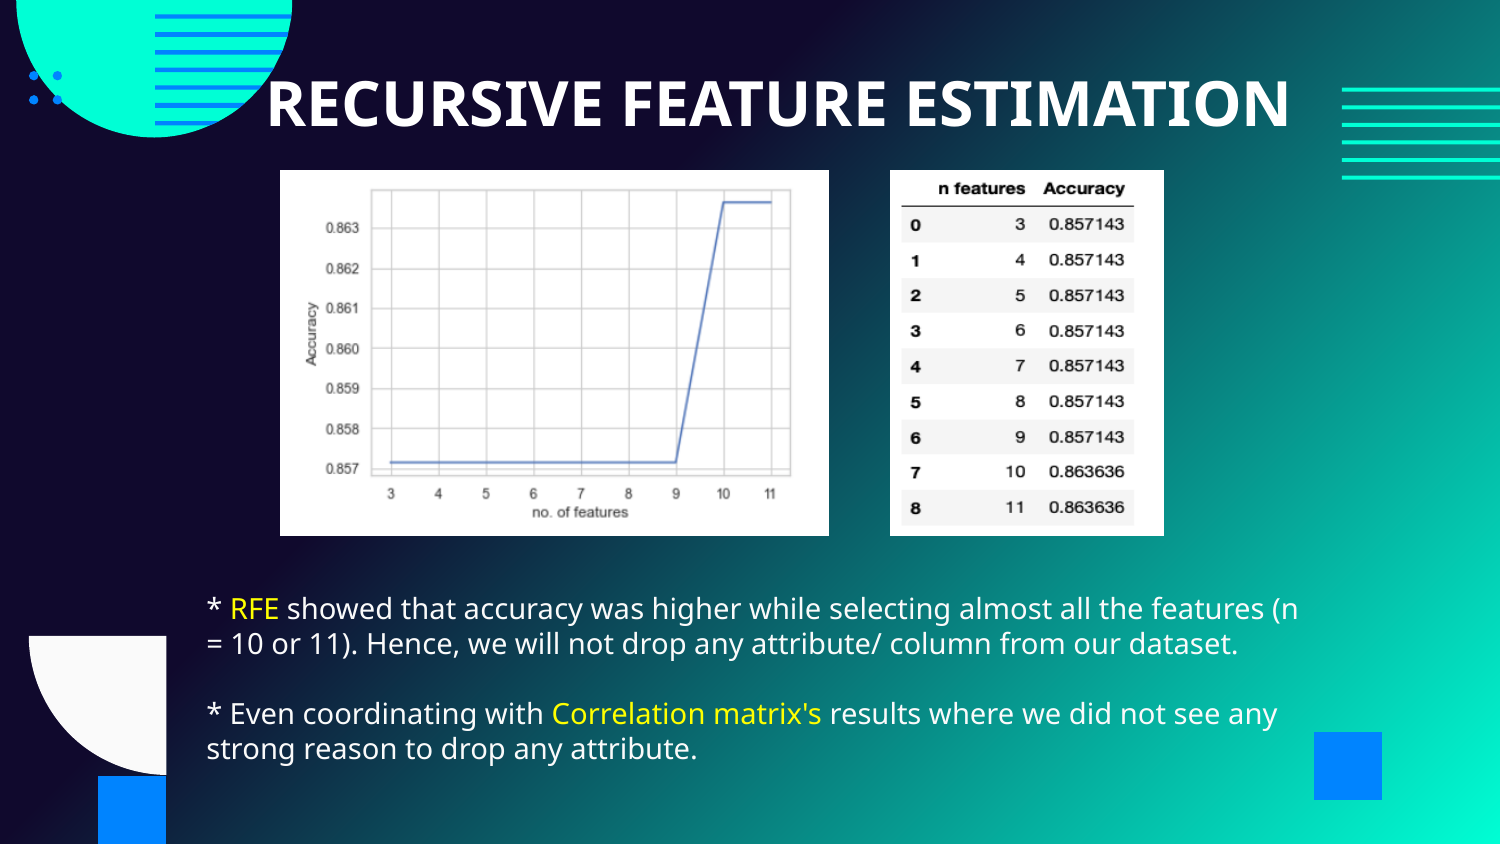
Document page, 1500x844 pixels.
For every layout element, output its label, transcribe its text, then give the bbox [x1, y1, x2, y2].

picture [279, 170, 829, 536]
text_box * RFE showed that accuracy was higher while selecting almost all the features (n = 10 or 11). Hence, we will not drop any attribute/ column from our dataset. * Even coordinating with Correlation matrix's results where we did not see any strong reason to drop any attribute. [191, 575, 1338, 772]
picture [890, 170, 1164, 536]
title RECURSIVE FEATURE ESTIMATION [147, 54, 1412, 149]
